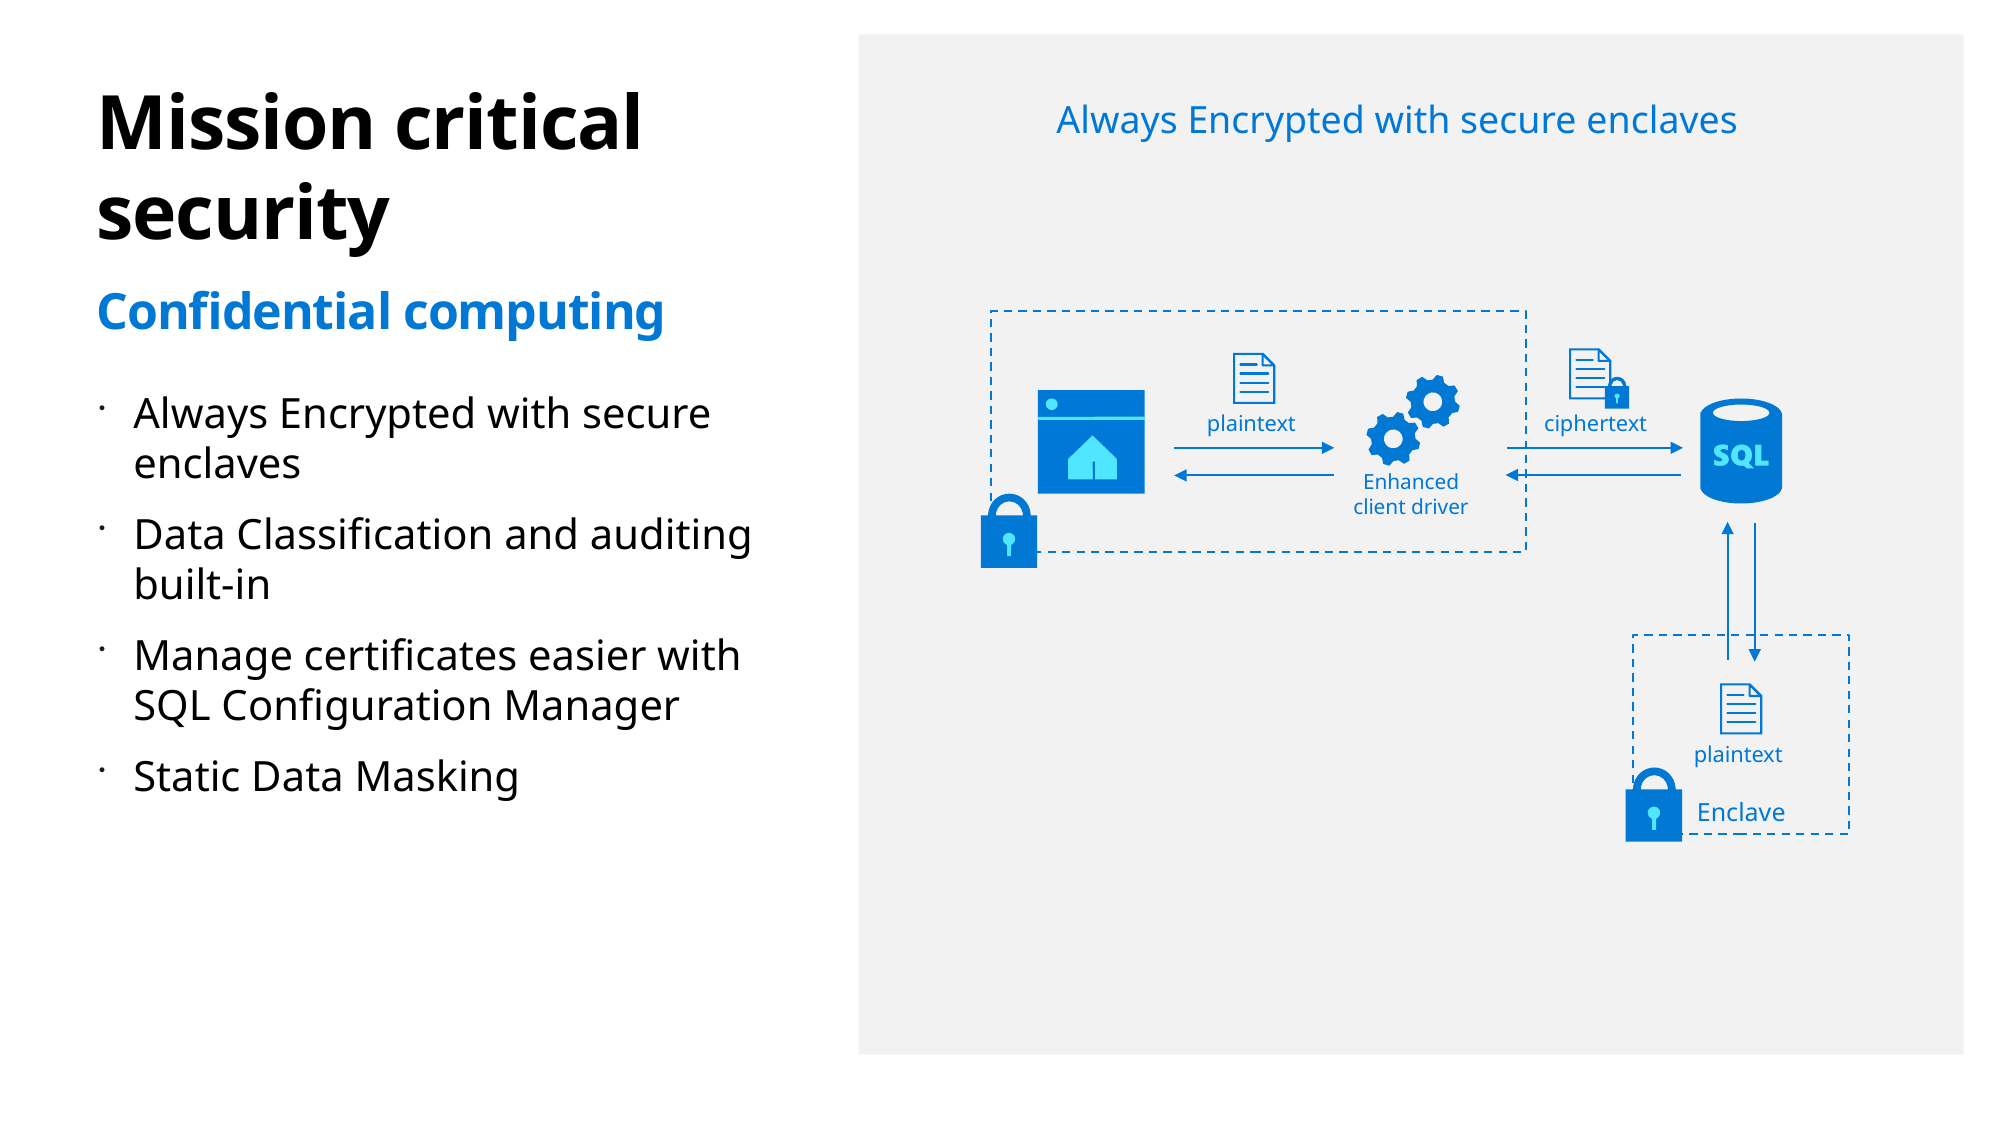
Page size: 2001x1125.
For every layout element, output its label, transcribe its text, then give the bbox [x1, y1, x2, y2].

list Always Encrypted with secure enclaves Data Classification and auditing built-in Manage certificates easier with SQL Configuration Manager Static Data Masking [95, 387, 763, 804]
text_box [980, 493, 1038, 569]
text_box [1233, 353, 1275, 404]
text_box ciphertext [1529, 402, 1662, 444]
text_box [991, 311, 1526, 552]
text_box Enclave [1633, 634, 1850, 835]
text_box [1569, 349, 1611, 399]
text_box [858, 33, 1964, 1056]
text_box plaintext [1191, 402, 1317, 444]
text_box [1505, 447, 1684, 476]
text_box plaintext [1678, 733, 1804, 775]
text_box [1625, 767, 1683, 842]
title Mission critical security Confidential computing [96, 75, 821, 348]
text_box Always Encrypted with secure enclaves [945, 93, 1850, 149]
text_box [1360, 368, 1466, 472]
text_box Enhanced client driver [1330, 461, 1492, 527]
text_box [1037, 389, 1145, 494]
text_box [1727, 521, 1755, 662]
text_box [1699, 398, 1783, 504]
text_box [1604, 376, 1630, 409]
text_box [1720, 684, 1762, 734]
